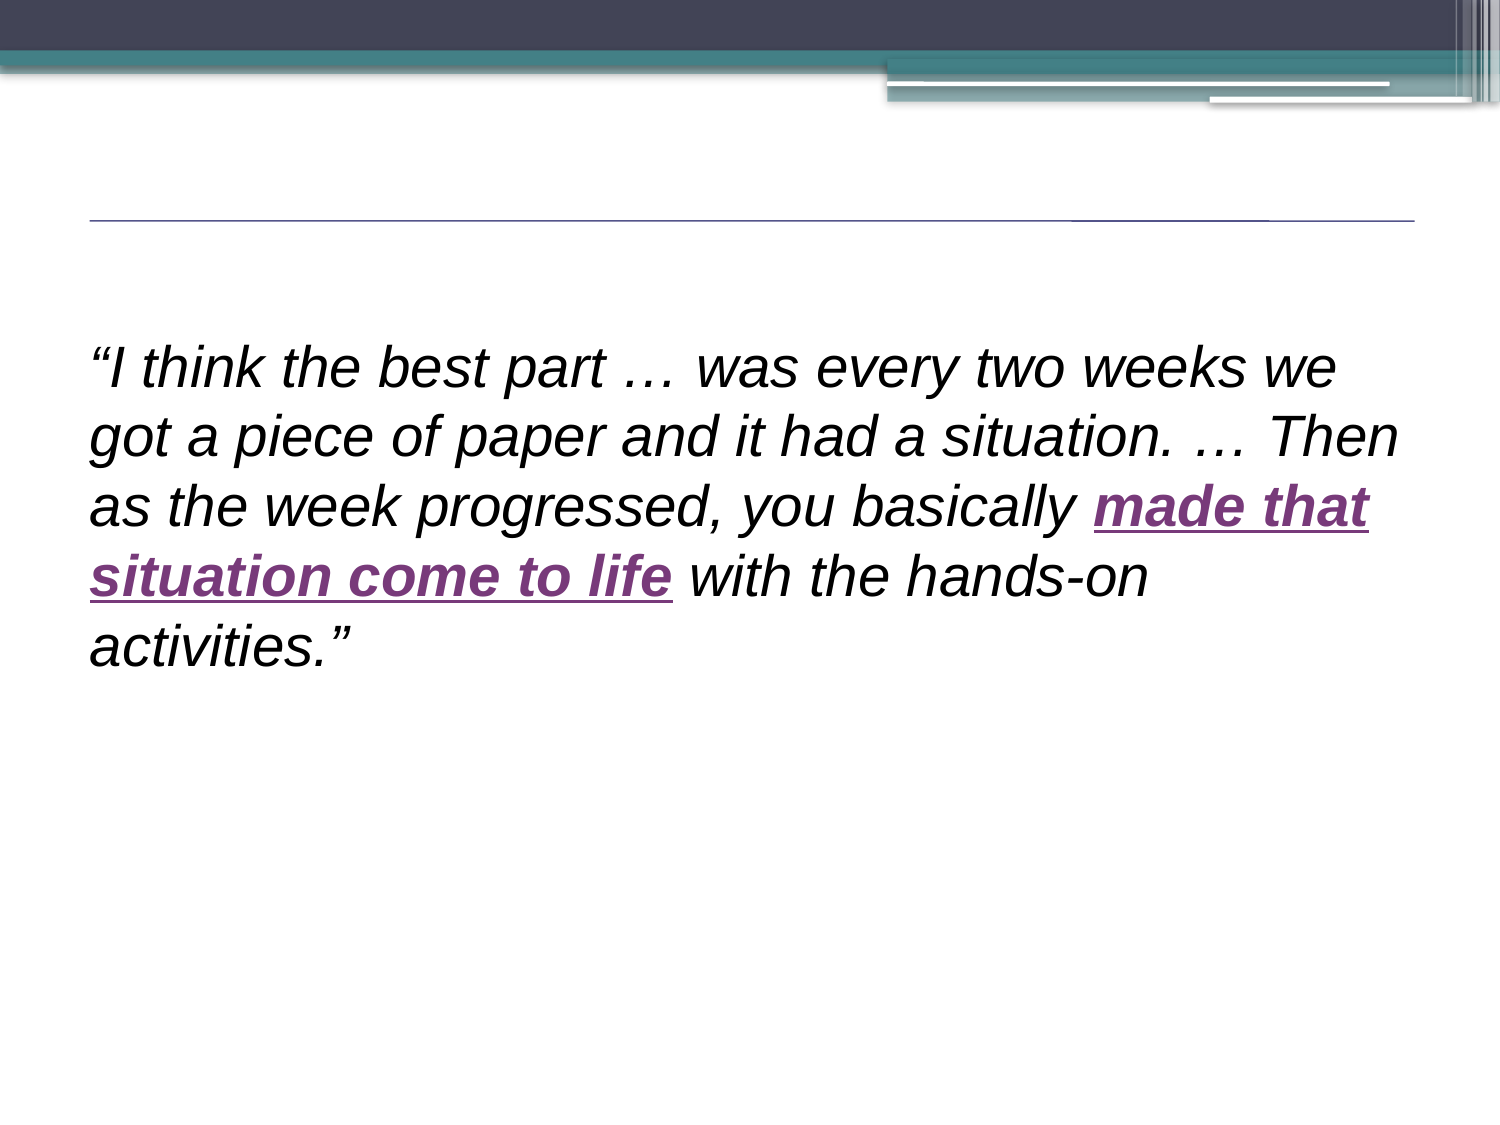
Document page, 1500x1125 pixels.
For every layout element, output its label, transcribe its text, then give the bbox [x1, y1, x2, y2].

list “I think the best part … was every two weeks we got a piece of paper and it had a situation. … Then as the week progressed, you basically made that situation come to life with the hands-on activities.” [75, 321, 1425, 1100]
